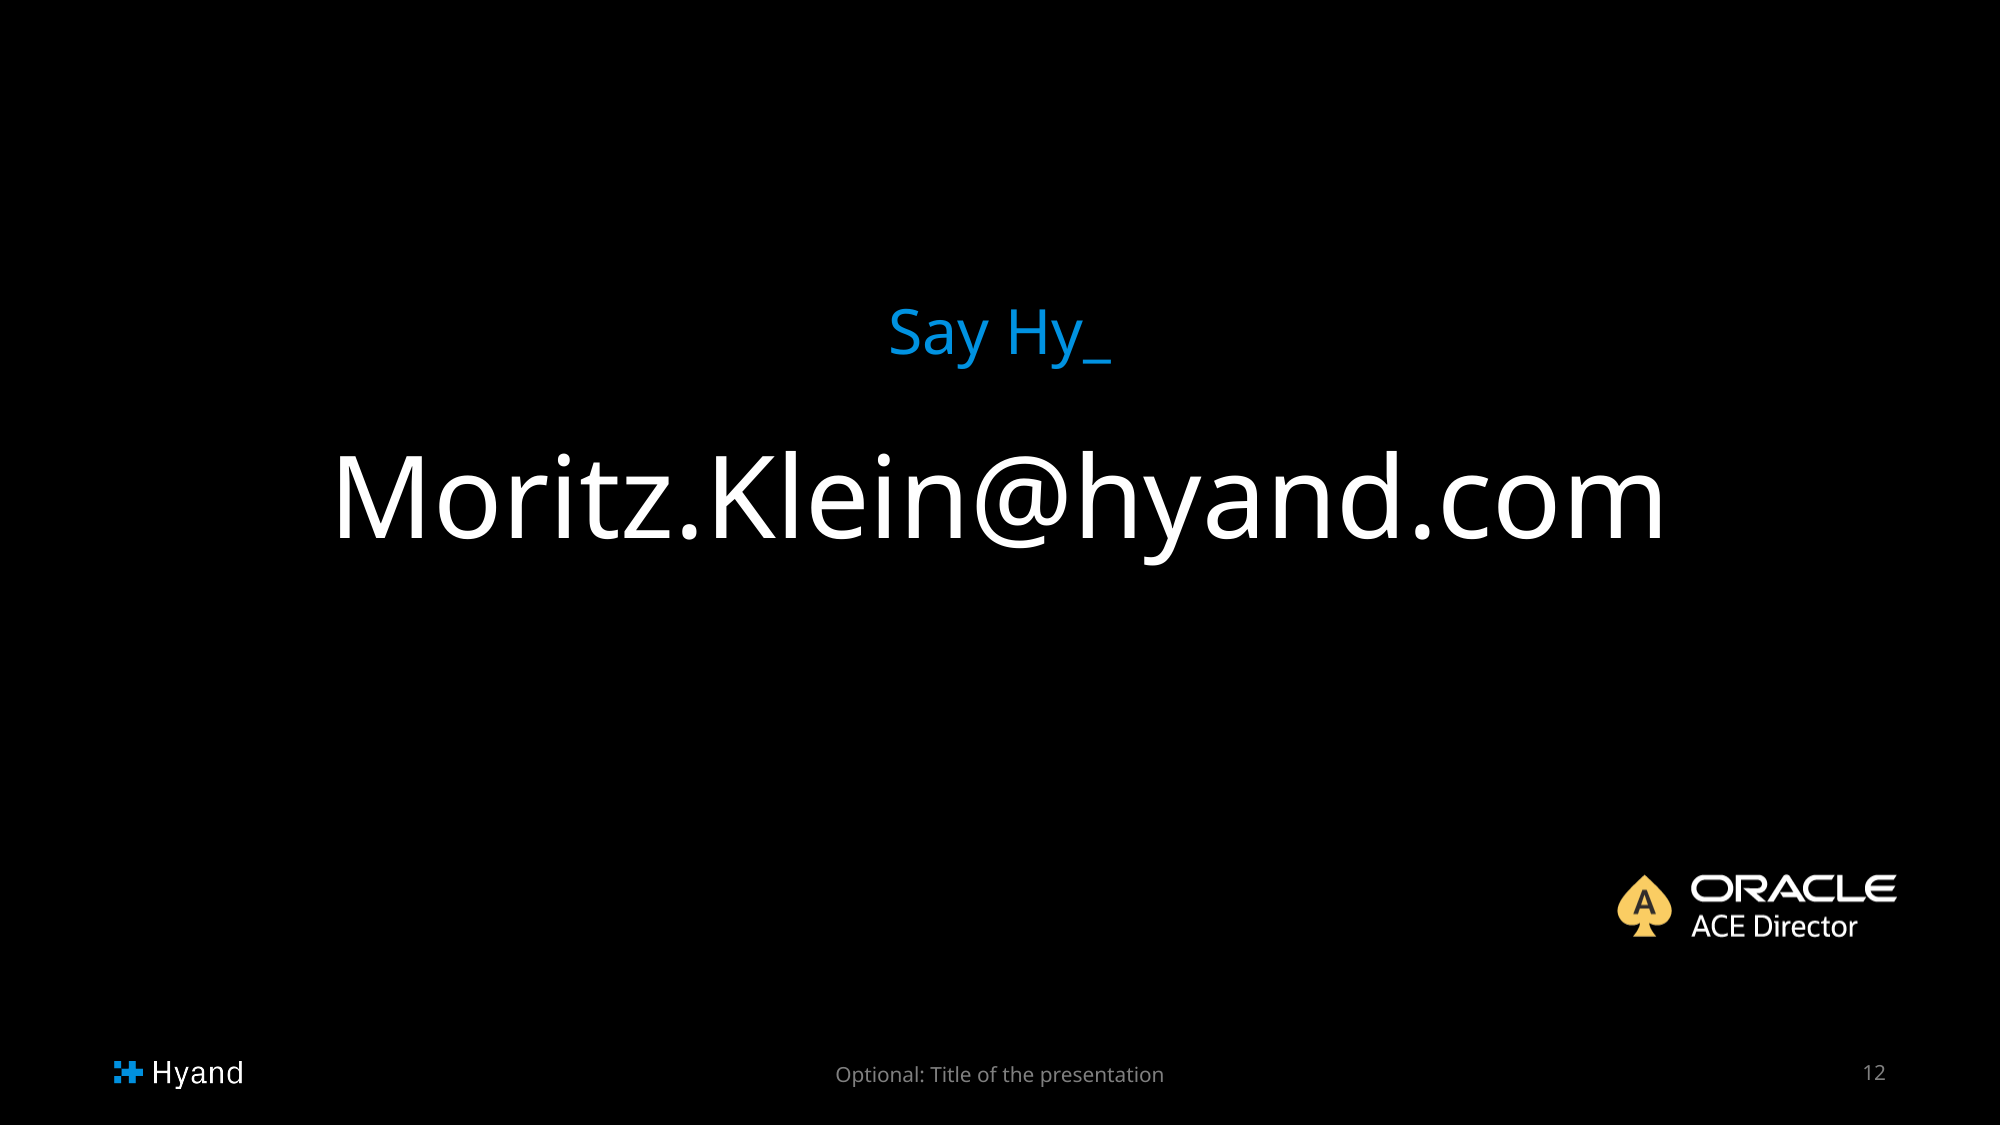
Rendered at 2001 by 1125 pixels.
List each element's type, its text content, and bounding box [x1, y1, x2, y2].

footer Optional: Title of the presentation [409, 1061, 1591, 1087]
picture [1590, 848, 1924, 964]
title Moritz.Klein@hyand.com [114, 423, 1886, 563]
picture [114, 1061, 242, 1089]
slide_number 12 [1781, 1061, 1886, 1087]
subtitle Say Hy_ [114, 291, 1886, 368]
